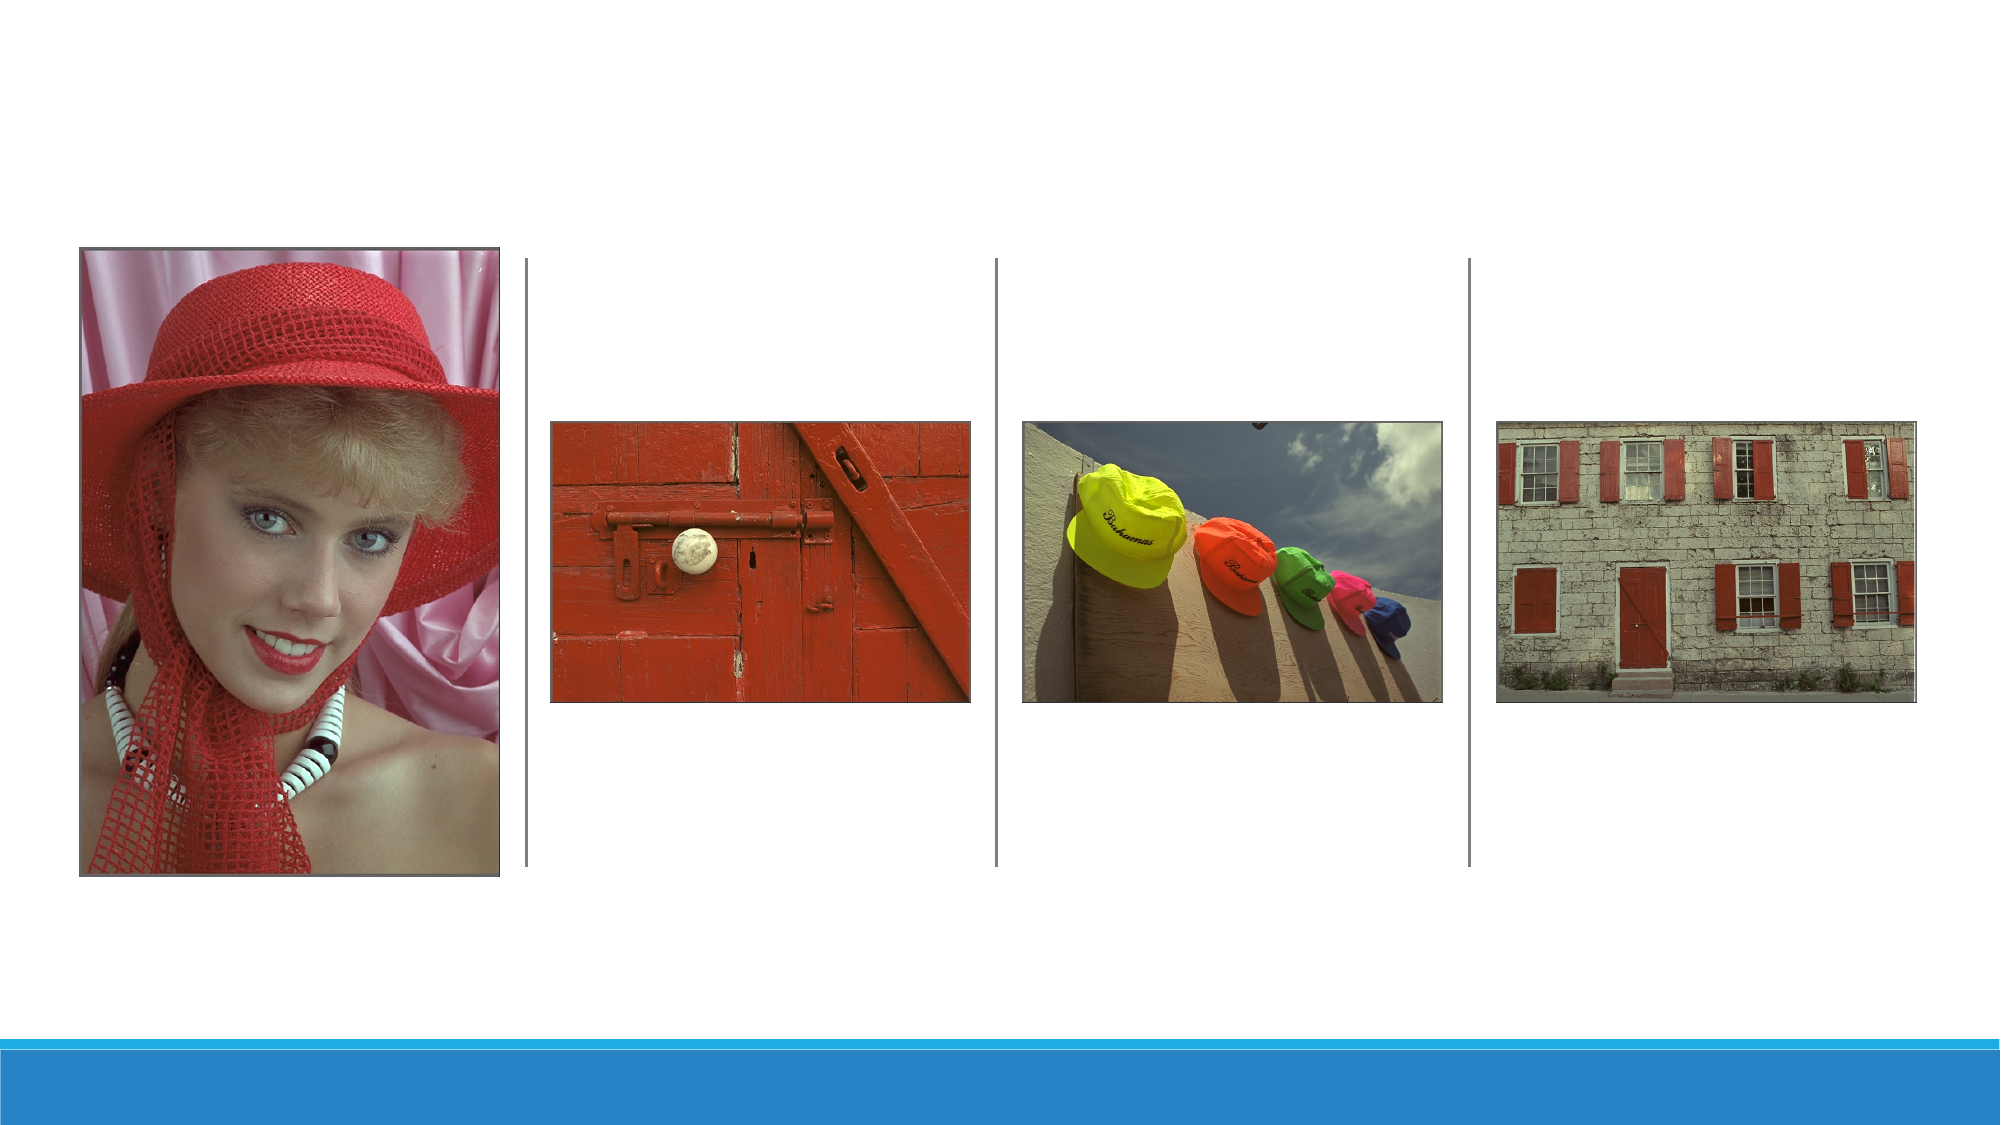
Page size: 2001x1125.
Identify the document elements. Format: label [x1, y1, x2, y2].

picture [549, 421, 971, 703]
picture [78, 246, 500, 878]
picture [1022, 421, 1444, 703]
picture [1495, 421, 1917, 703]
